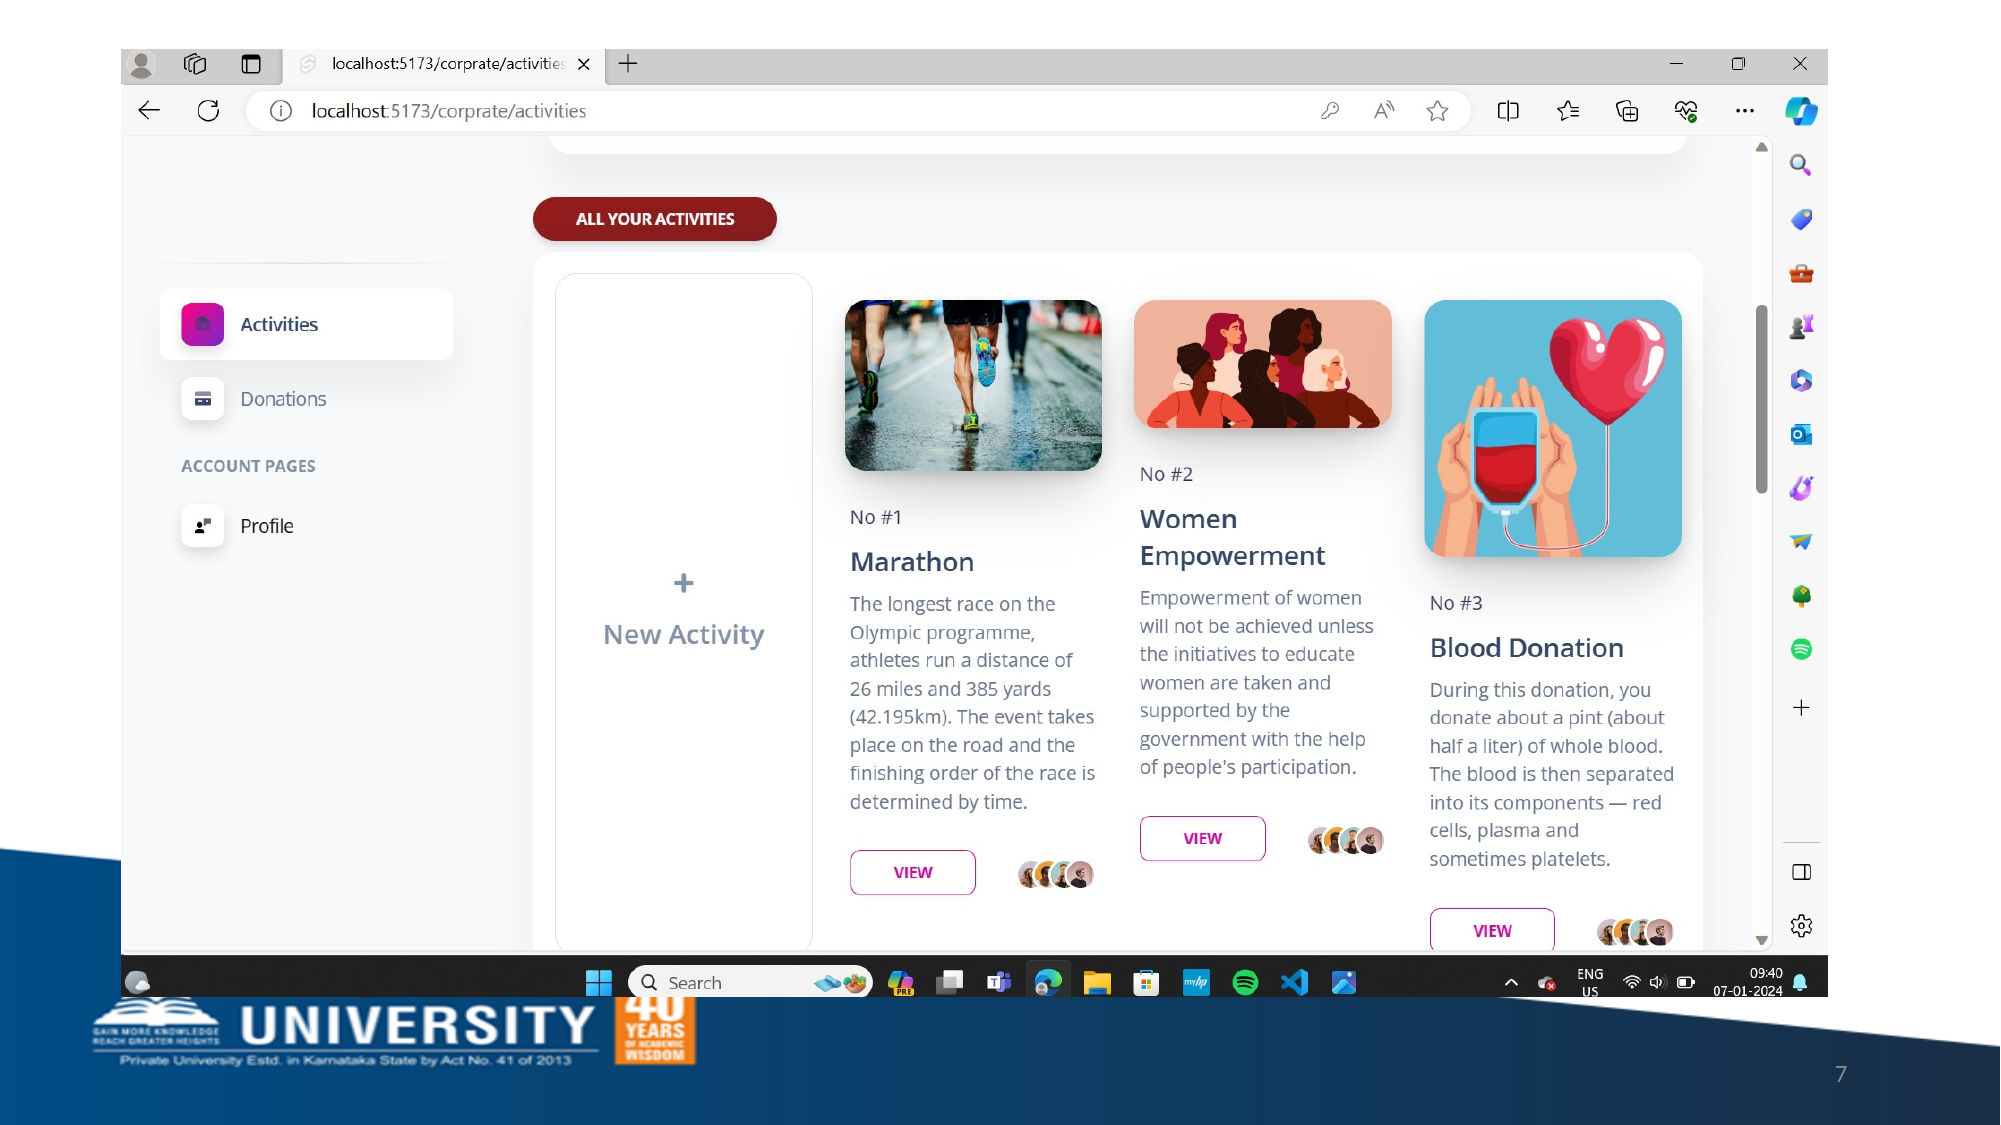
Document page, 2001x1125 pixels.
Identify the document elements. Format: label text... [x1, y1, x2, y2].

picture [0, 49, 2000, 1125]
slide_number 7 [1412, 1042, 1863, 1103]
